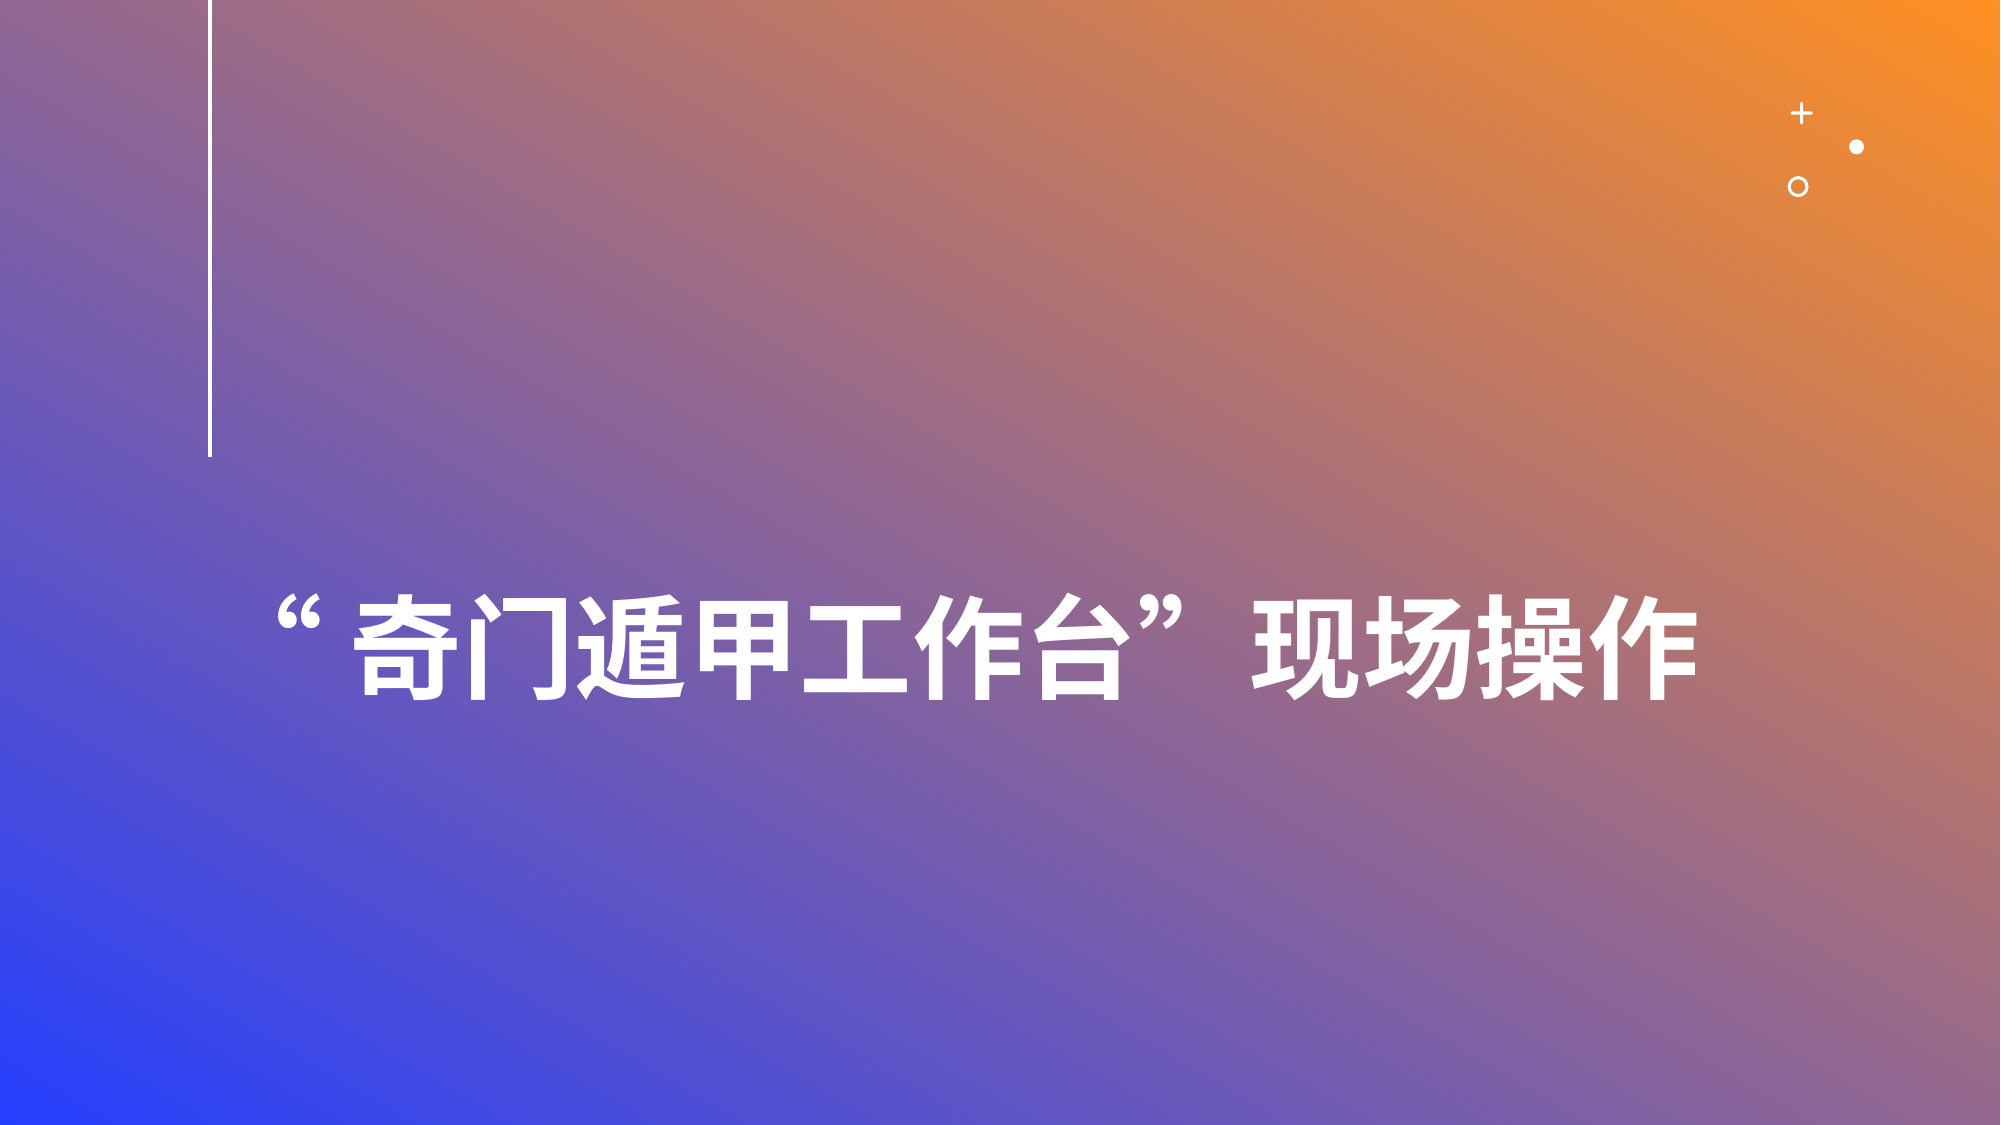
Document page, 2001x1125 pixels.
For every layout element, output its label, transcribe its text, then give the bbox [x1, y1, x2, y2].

title “奇门遁甲工作台”现场操作 [210, 554, 1900, 859]
